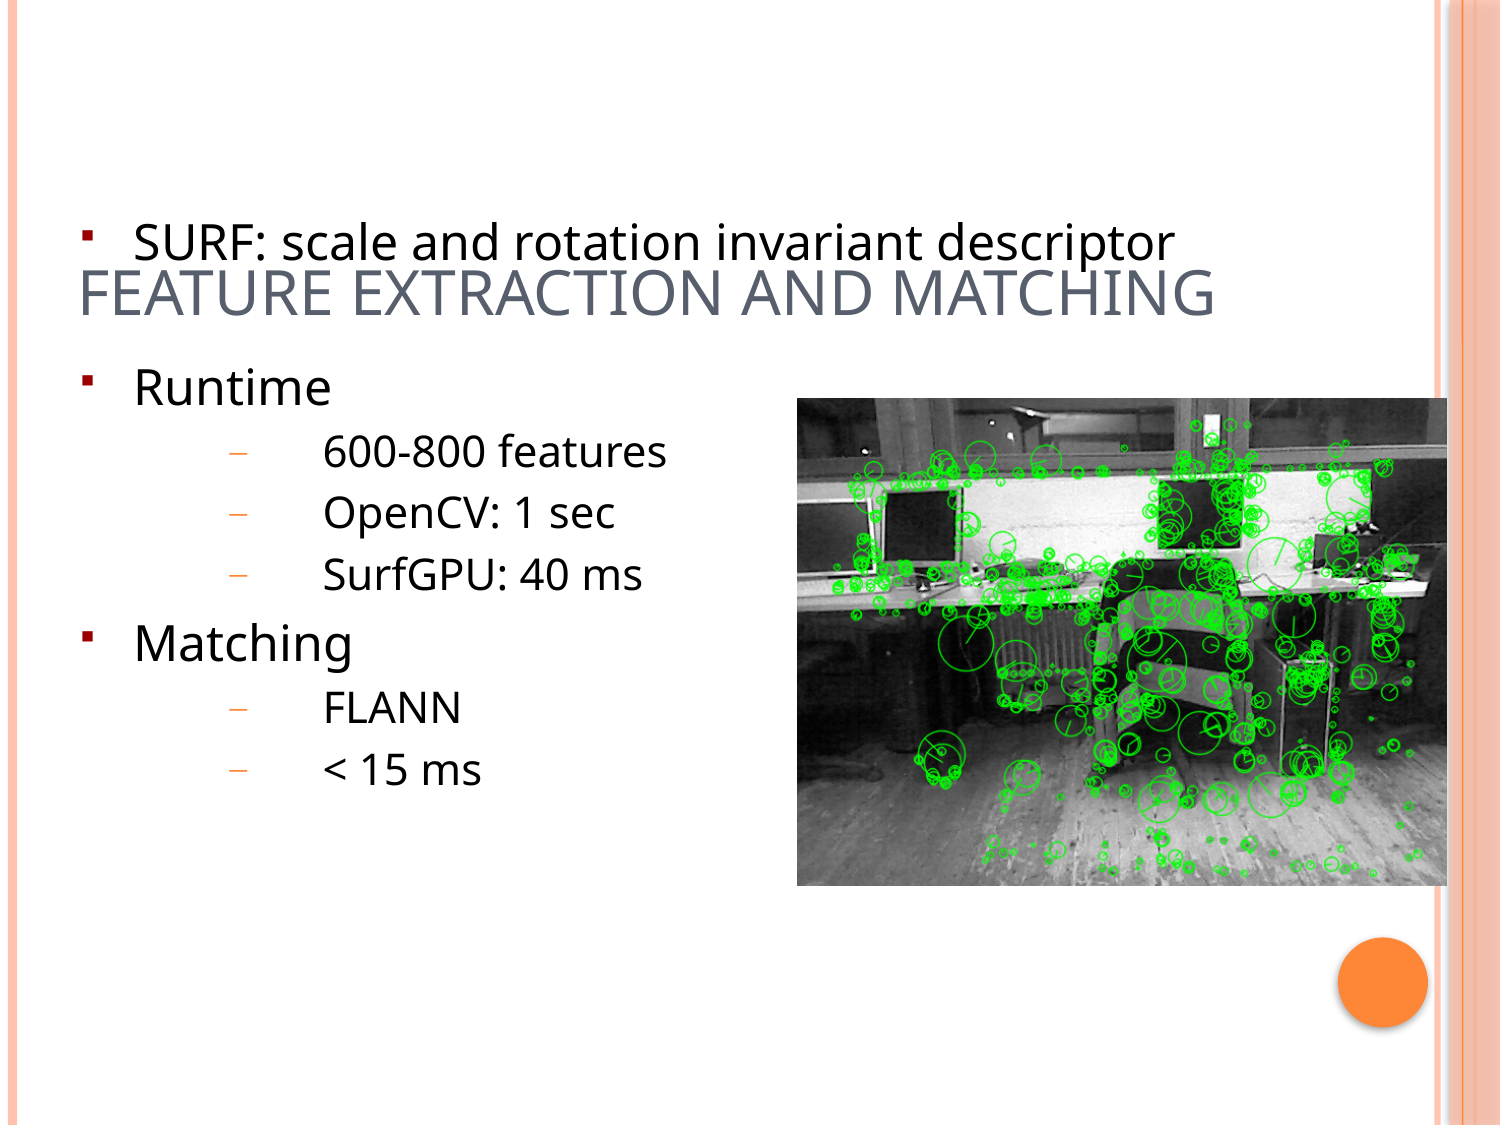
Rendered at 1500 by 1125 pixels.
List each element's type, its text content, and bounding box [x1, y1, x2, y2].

picture [796, 398, 1448, 887]
title Feature Extraction and Matching [62, 50, 1475, 336]
list SURF: scale and rotation invariant descriptor Runtime 600-800 features OpenCV: 1 sec SurfGPU: 40 ms Matching FLANN < 15 ms [64, 202, 1477, 1125]
